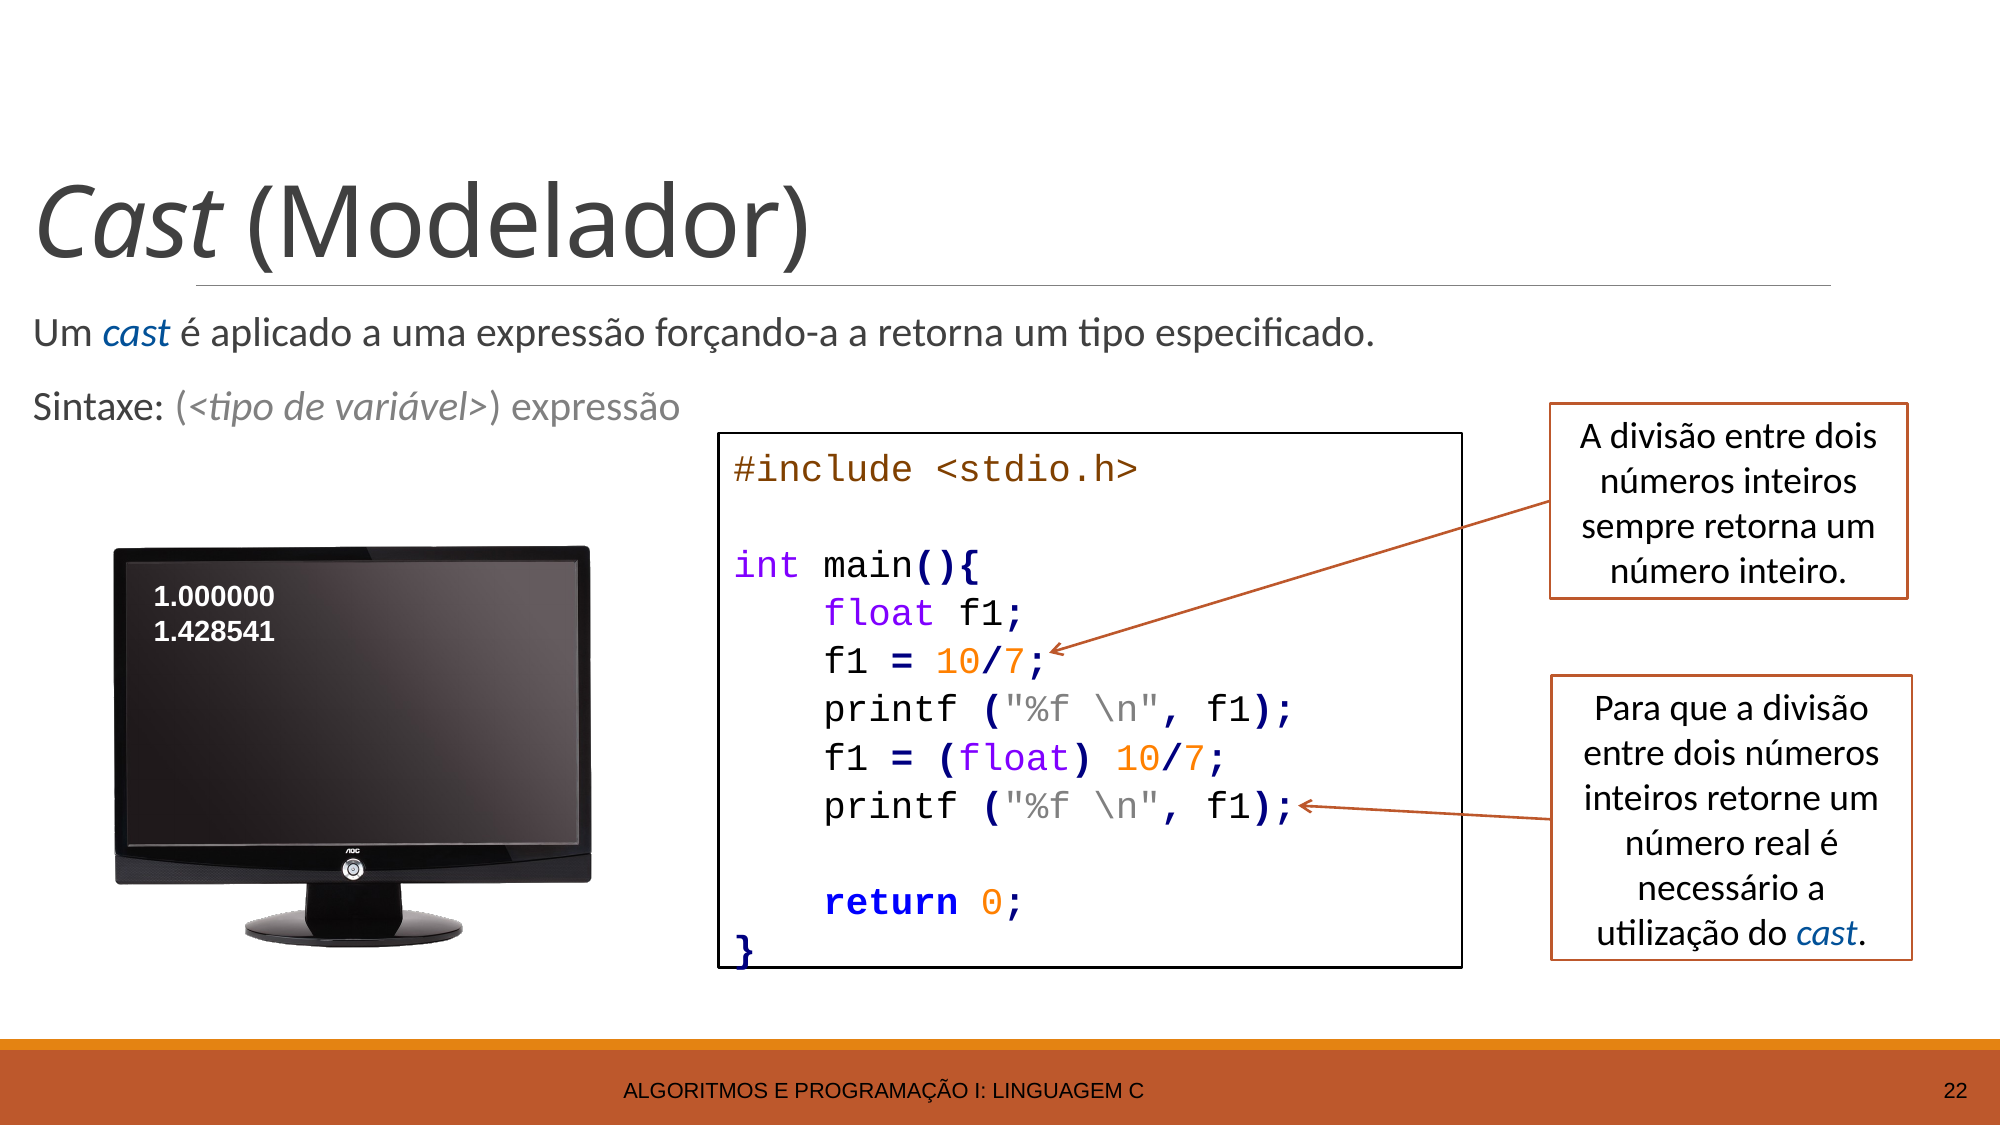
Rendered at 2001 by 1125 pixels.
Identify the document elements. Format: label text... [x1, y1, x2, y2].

picture [102, 534, 601, 955]
title Cast (Modelador) [17, 47, 1984, 285]
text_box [1048, 403, 1908, 654]
footer Algoritmos e Programação I: Linguagem C [17, 1059, 1751, 1120]
list Um cast é aplicado a uma expressão forçando-a a retorna um tipo especificado. Sintaxe: (<tipo de variável>) expressão [17, 302, 1982, 1040]
slide_number 22 [1767, 1059, 1983, 1120]
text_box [1297, 674, 1913, 964]
text_box #include <stdio.h> int main(){ float f1; f1 = 10/7; printf ("%f \n", f1); f1 = (float) 10/7; printf ("%f \n", f1); return 0; } [717, 432, 1463, 969]
